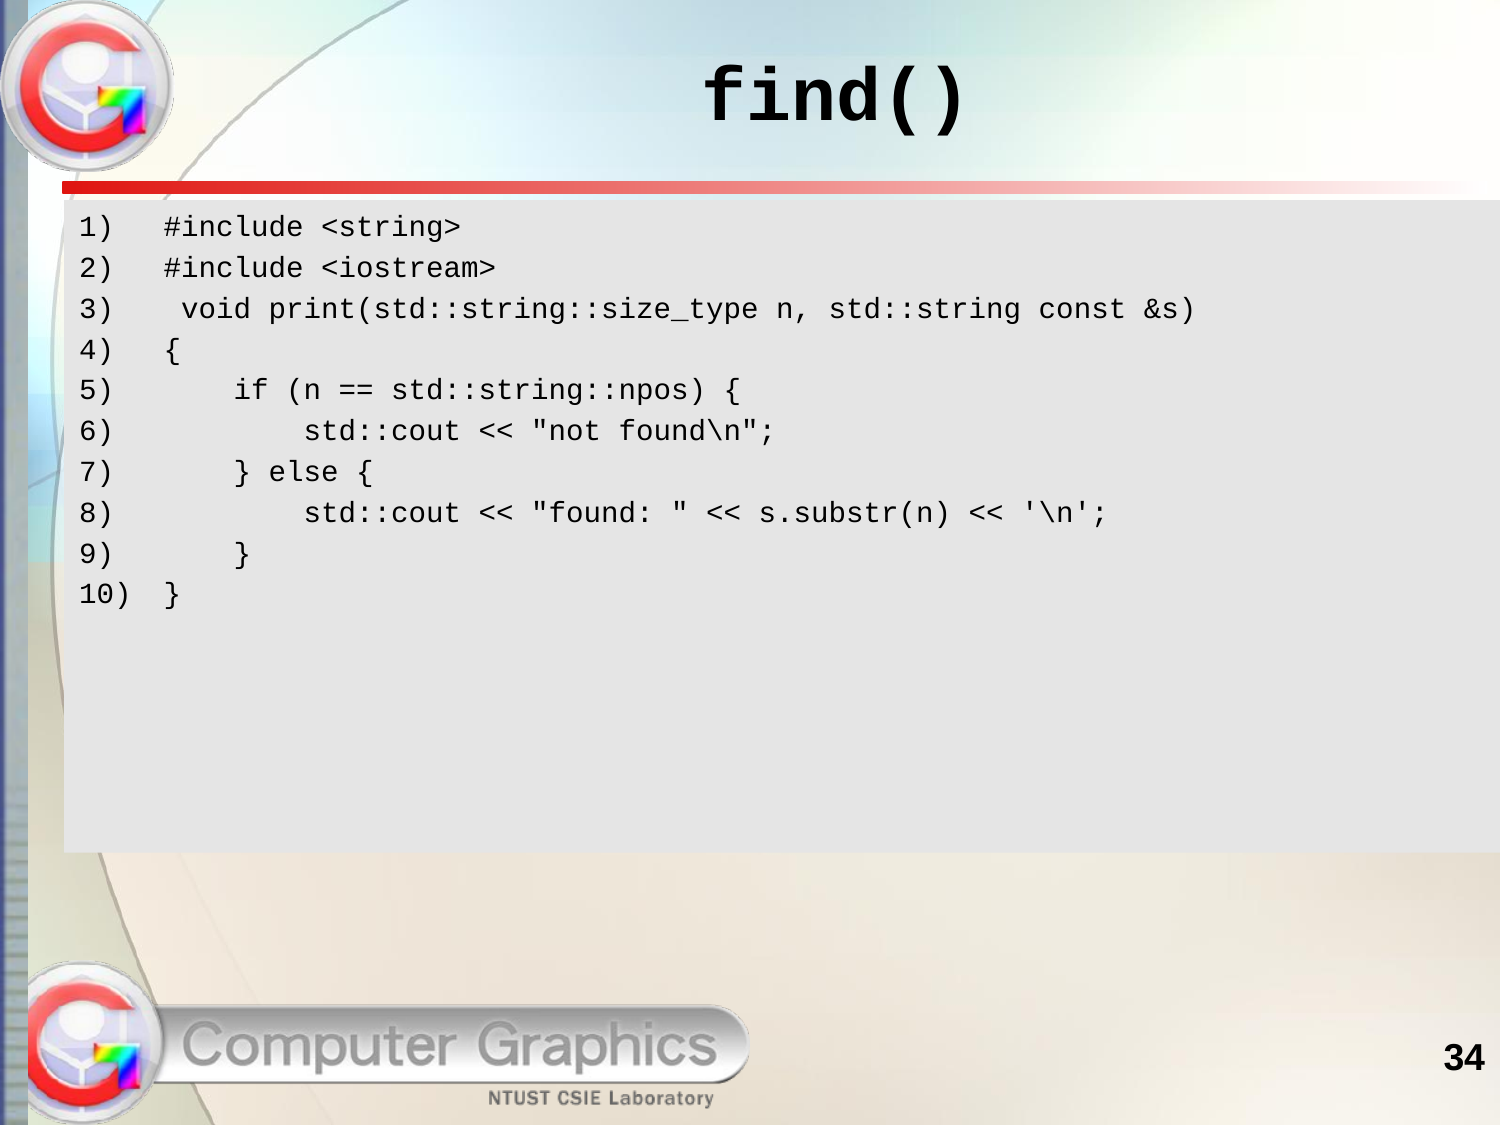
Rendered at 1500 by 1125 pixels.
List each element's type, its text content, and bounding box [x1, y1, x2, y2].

title find() [174, 4, 1499, 178]
list #include <string> #include <iostream> void print(std::string::size_type n, std::string const &s) { if (n == std::string::npos) { std::cout << "not found\n"; } else { std::cout << "found: " << s.substr(n) << '\n'; } } [64, 200, 1500, 853]
slide_number 34 [1187, 1025, 1500, 1063]
picture [0, 0, 1500, 1125]
